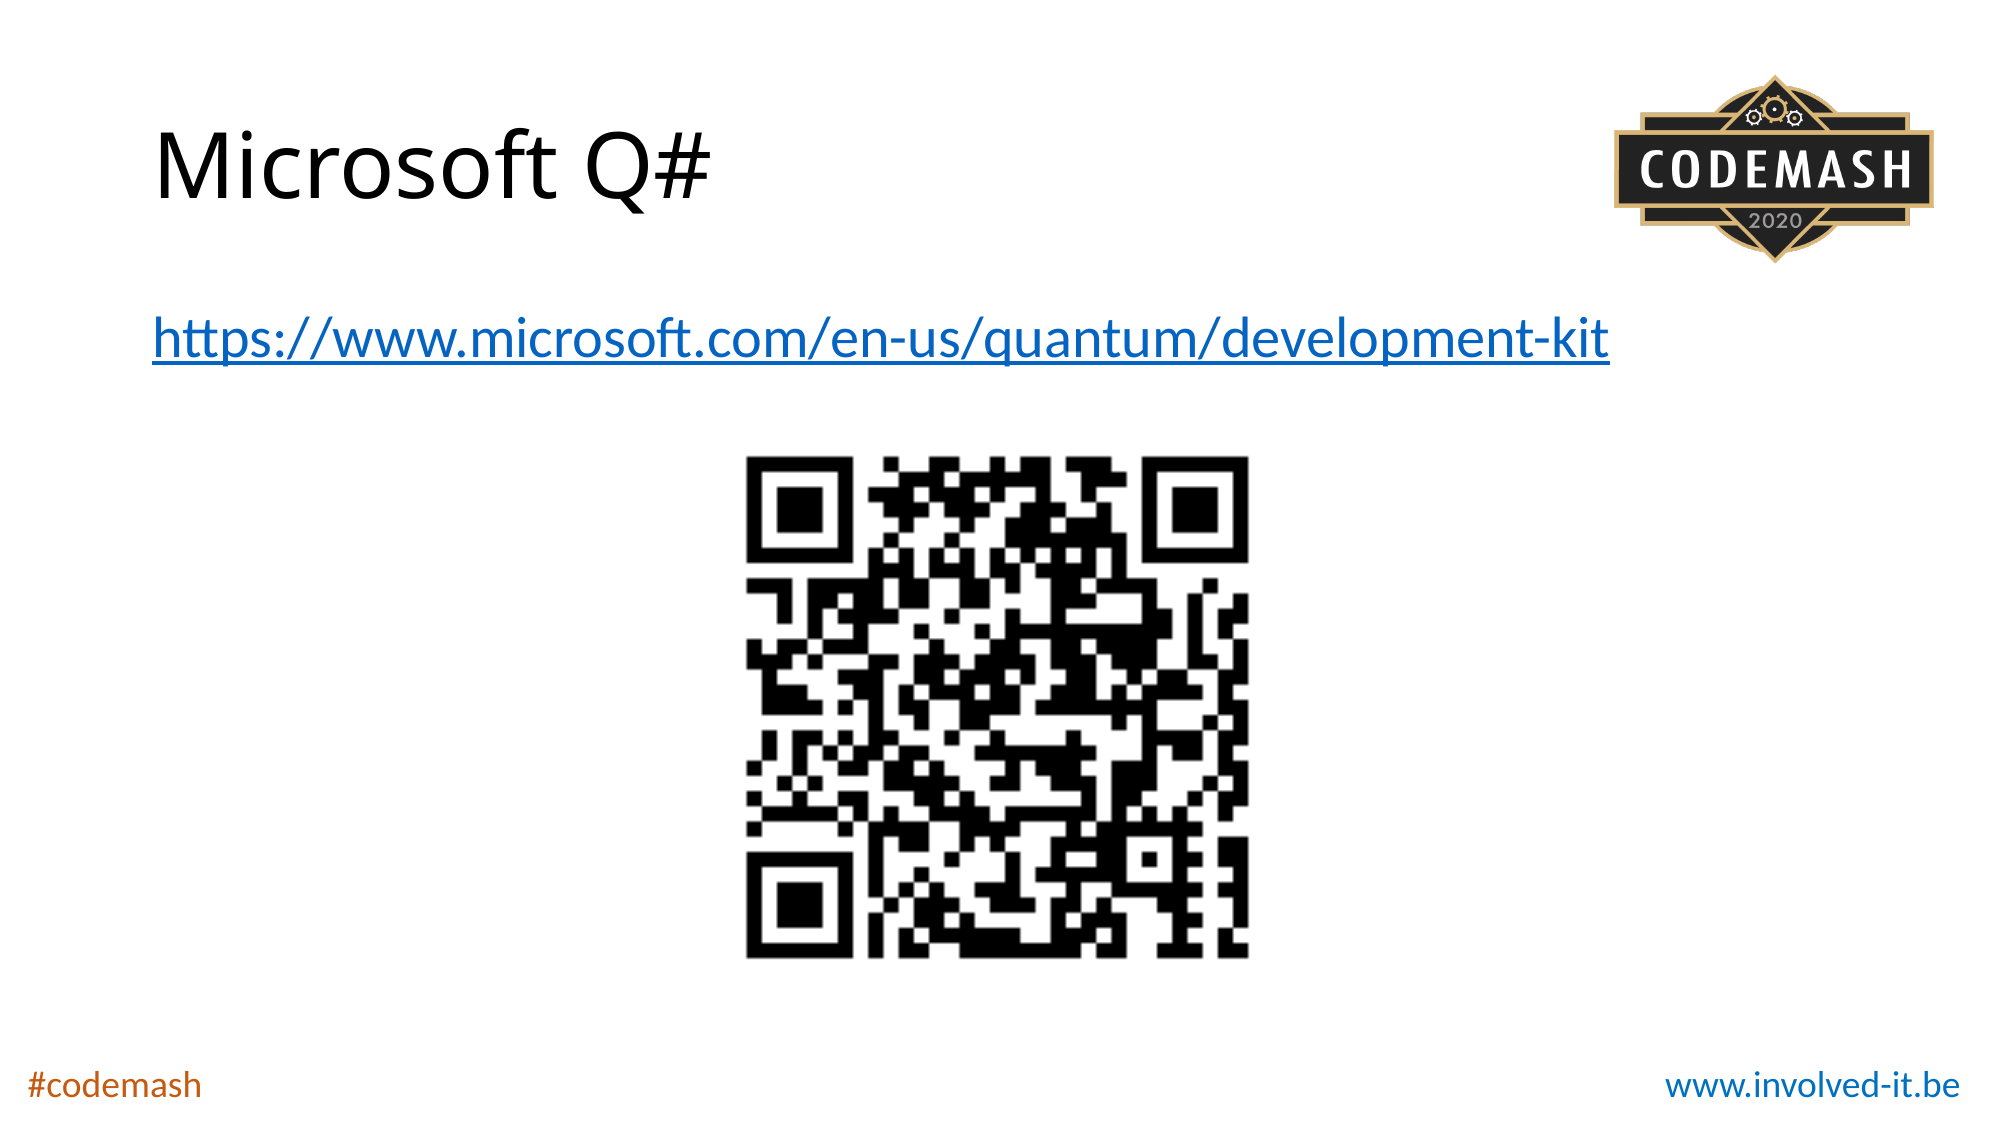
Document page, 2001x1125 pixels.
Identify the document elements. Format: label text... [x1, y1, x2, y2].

list https://www.microsoft.com/en-us/quantum/development-kit [137, 299, 1863, 1014]
picture [696, 406, 1304, 1014]
picture [1538, 73, 2001, 264]
title Microsoft Q# [137, 59, 1538, 278]
